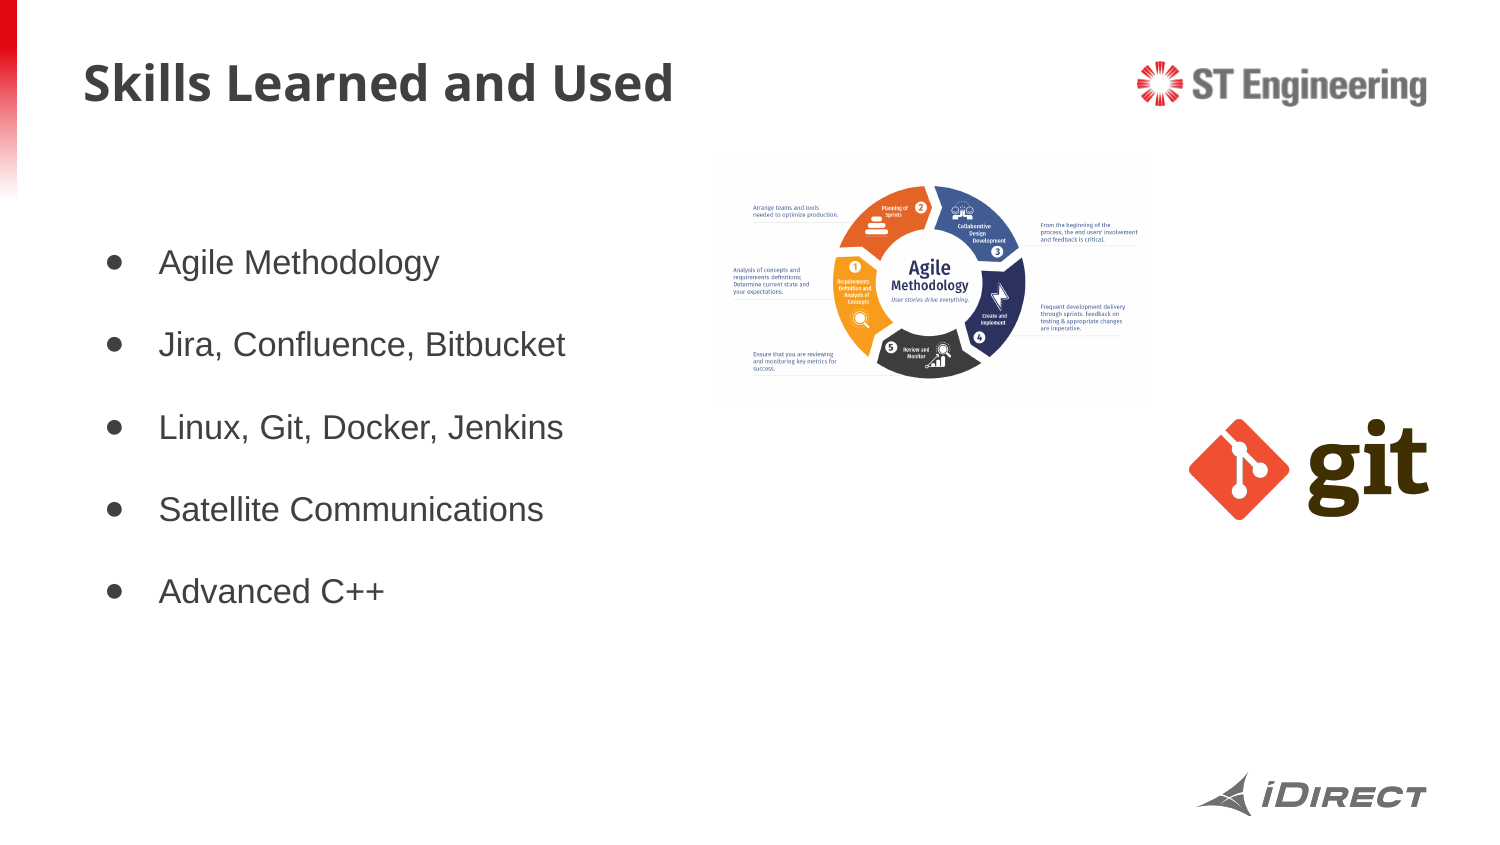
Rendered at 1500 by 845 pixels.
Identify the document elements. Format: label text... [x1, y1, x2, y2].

picture [719, 158, 1150, 406]
picture [1195, 772, 1427, 816]
list Agile Methodology Jira, Confluence, Bitbucket Linux, Git, Docker, Jenkins Satellite Communications Advanced C++ [68, 135, 713, 663]
picture [1137, 61, 1427, 107]
list Skills Learned and Used [68, 51, 1134, 136]
picture [1188, 418, 1429, 520]
